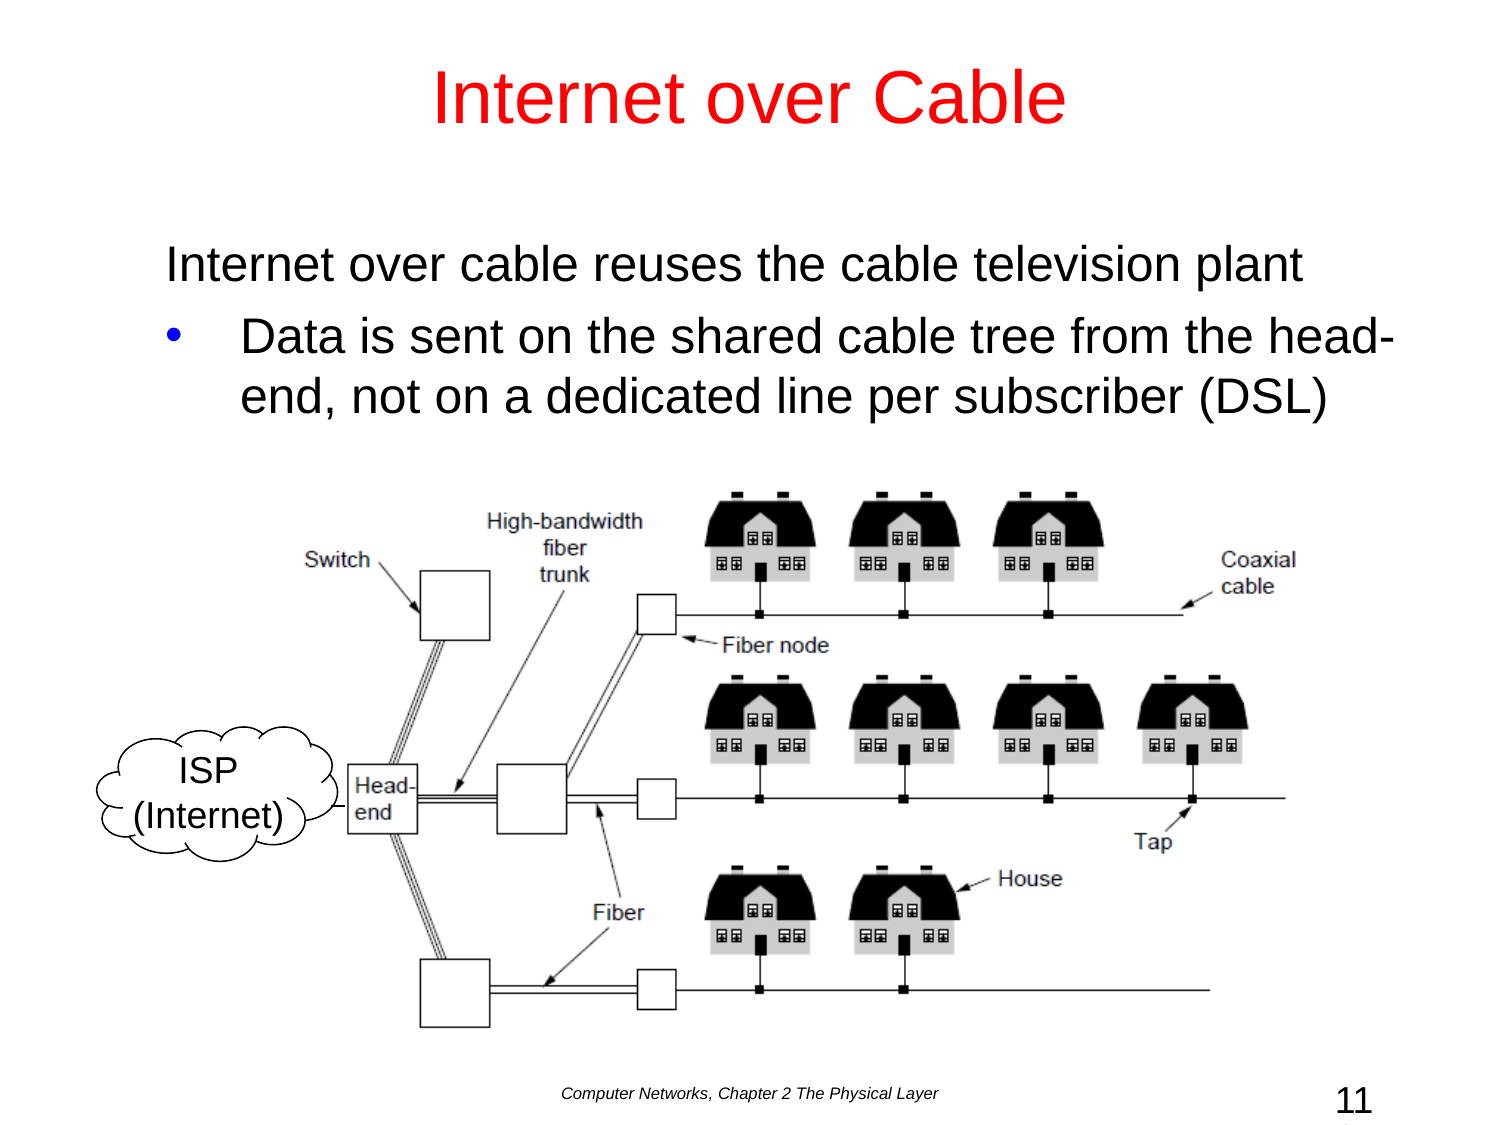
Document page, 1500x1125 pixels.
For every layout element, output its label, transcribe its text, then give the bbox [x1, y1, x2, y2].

title Internet over Cable [0, 0, 1500, 188]
list Internet over cable reuses the cable television plant Data is sent on the shared cable tree from the head-end, not on a dedicated line per subscriber (DSL) [150, 223, 1428, 979]
footer Computer Networks, Chapter 2 The Physical Layer [0, 1074, 1500, 1125]
picture [277, 466, 1330, 1041]
text_box ISP (Internet) [96, 726, 272, 862]
